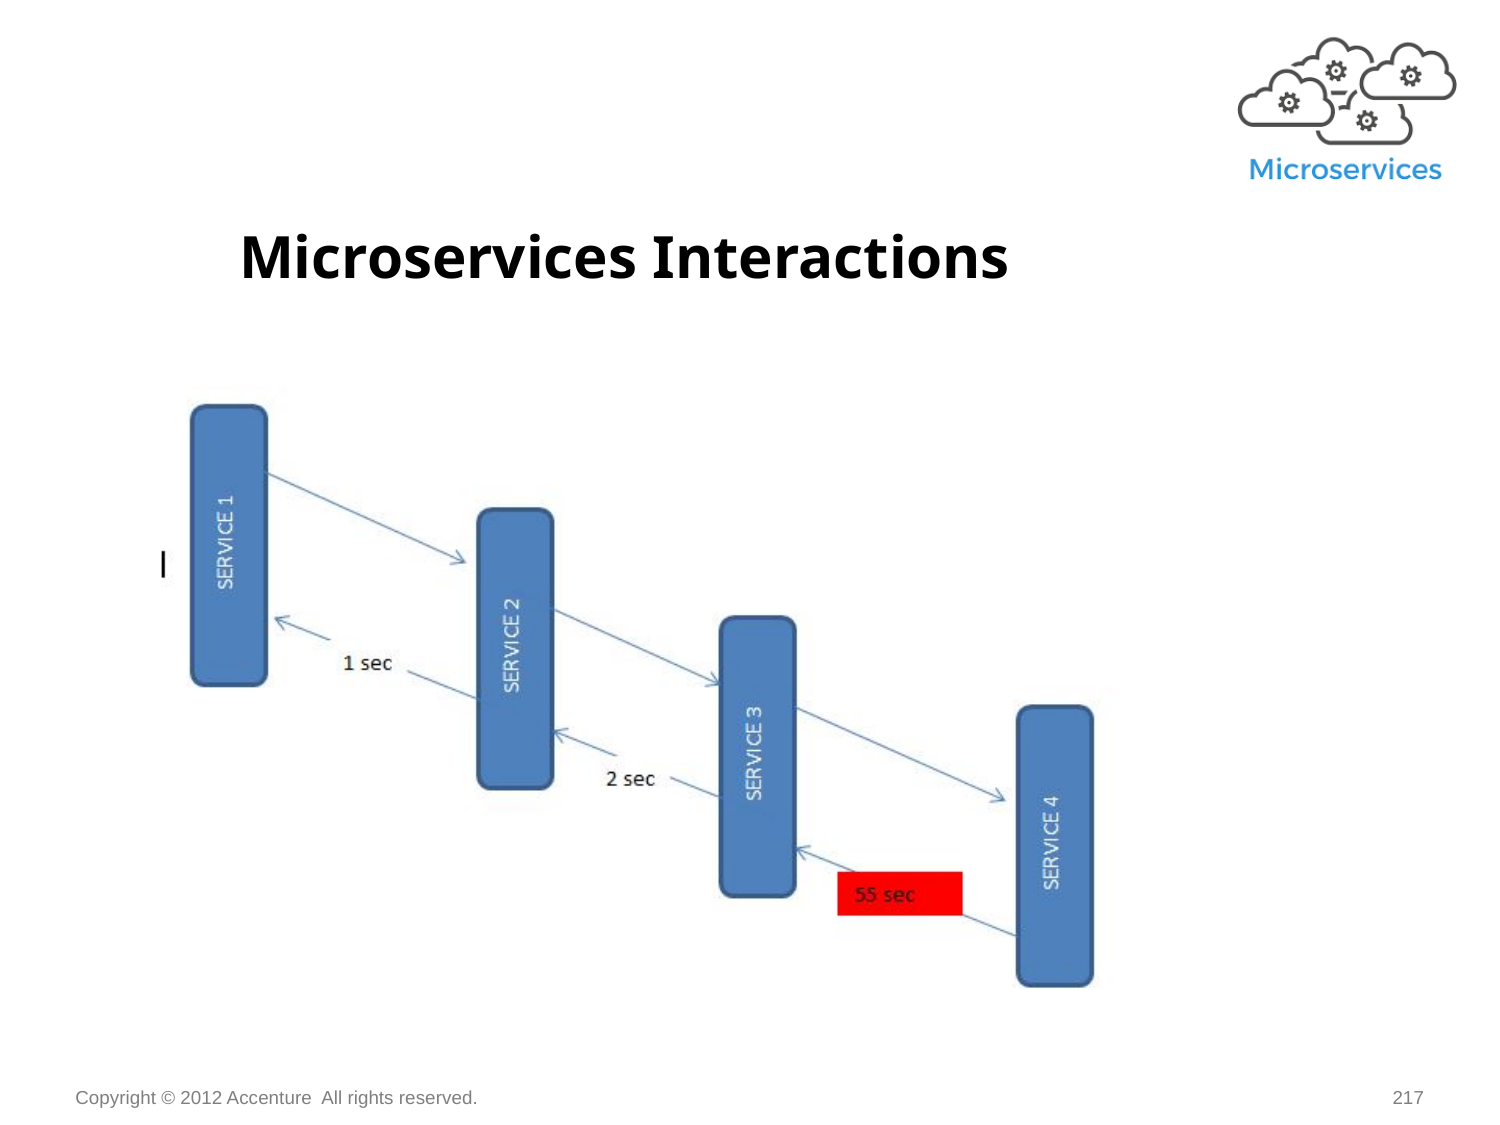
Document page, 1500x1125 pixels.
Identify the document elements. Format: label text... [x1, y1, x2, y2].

text_box Microservices Interactions [224, 212, 1026, 298]
picture [137, 362, 1196, 1027]
picture [1212, 1, 1482, 203]
